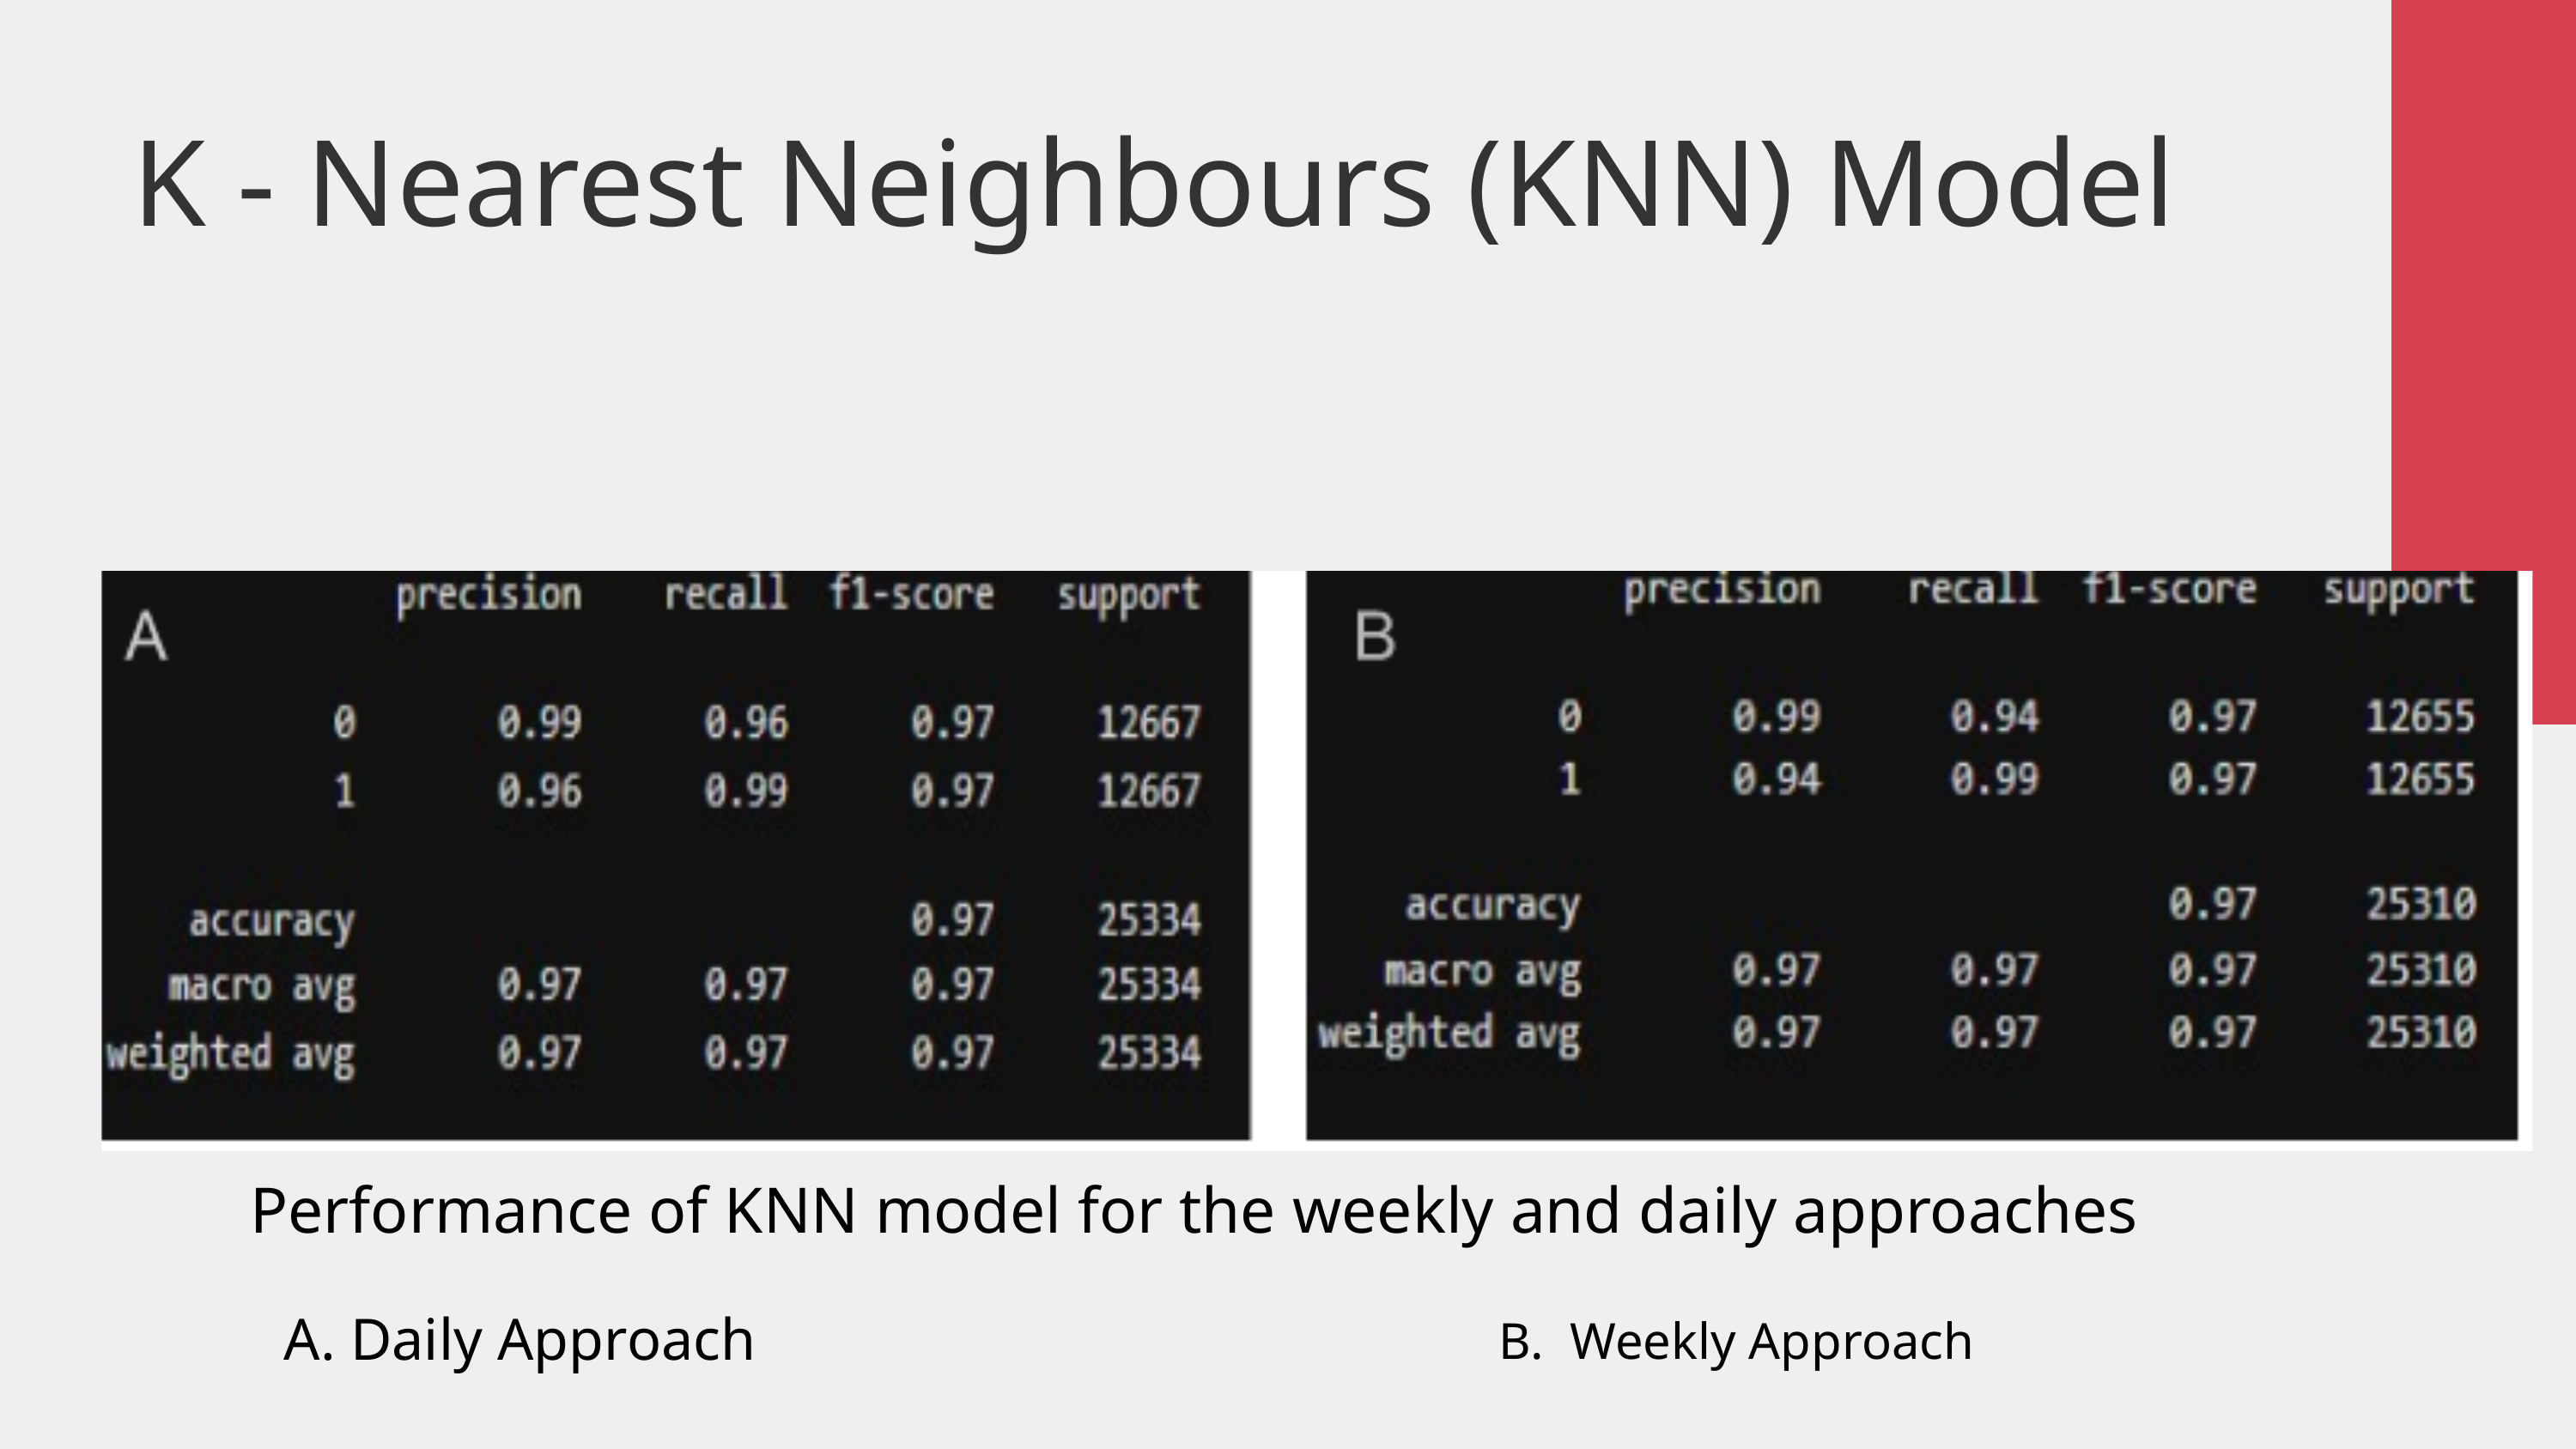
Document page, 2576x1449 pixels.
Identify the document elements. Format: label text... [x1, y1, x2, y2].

text_box Performance of KNN model for the weekly and daily approaches [213, 1170, 2160, 1246]
text_box B. Weekly Approach [1361, 1310, 2112, 1370]
text_box A. Daily Approach [144, 1303, 896, 1372]
picture [100, 570, 2533, 1151]
text_box K - Nearest Neighbours (KNN) Model [101, 107, 2196, 391]
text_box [2391, 0, 2576, 724]
